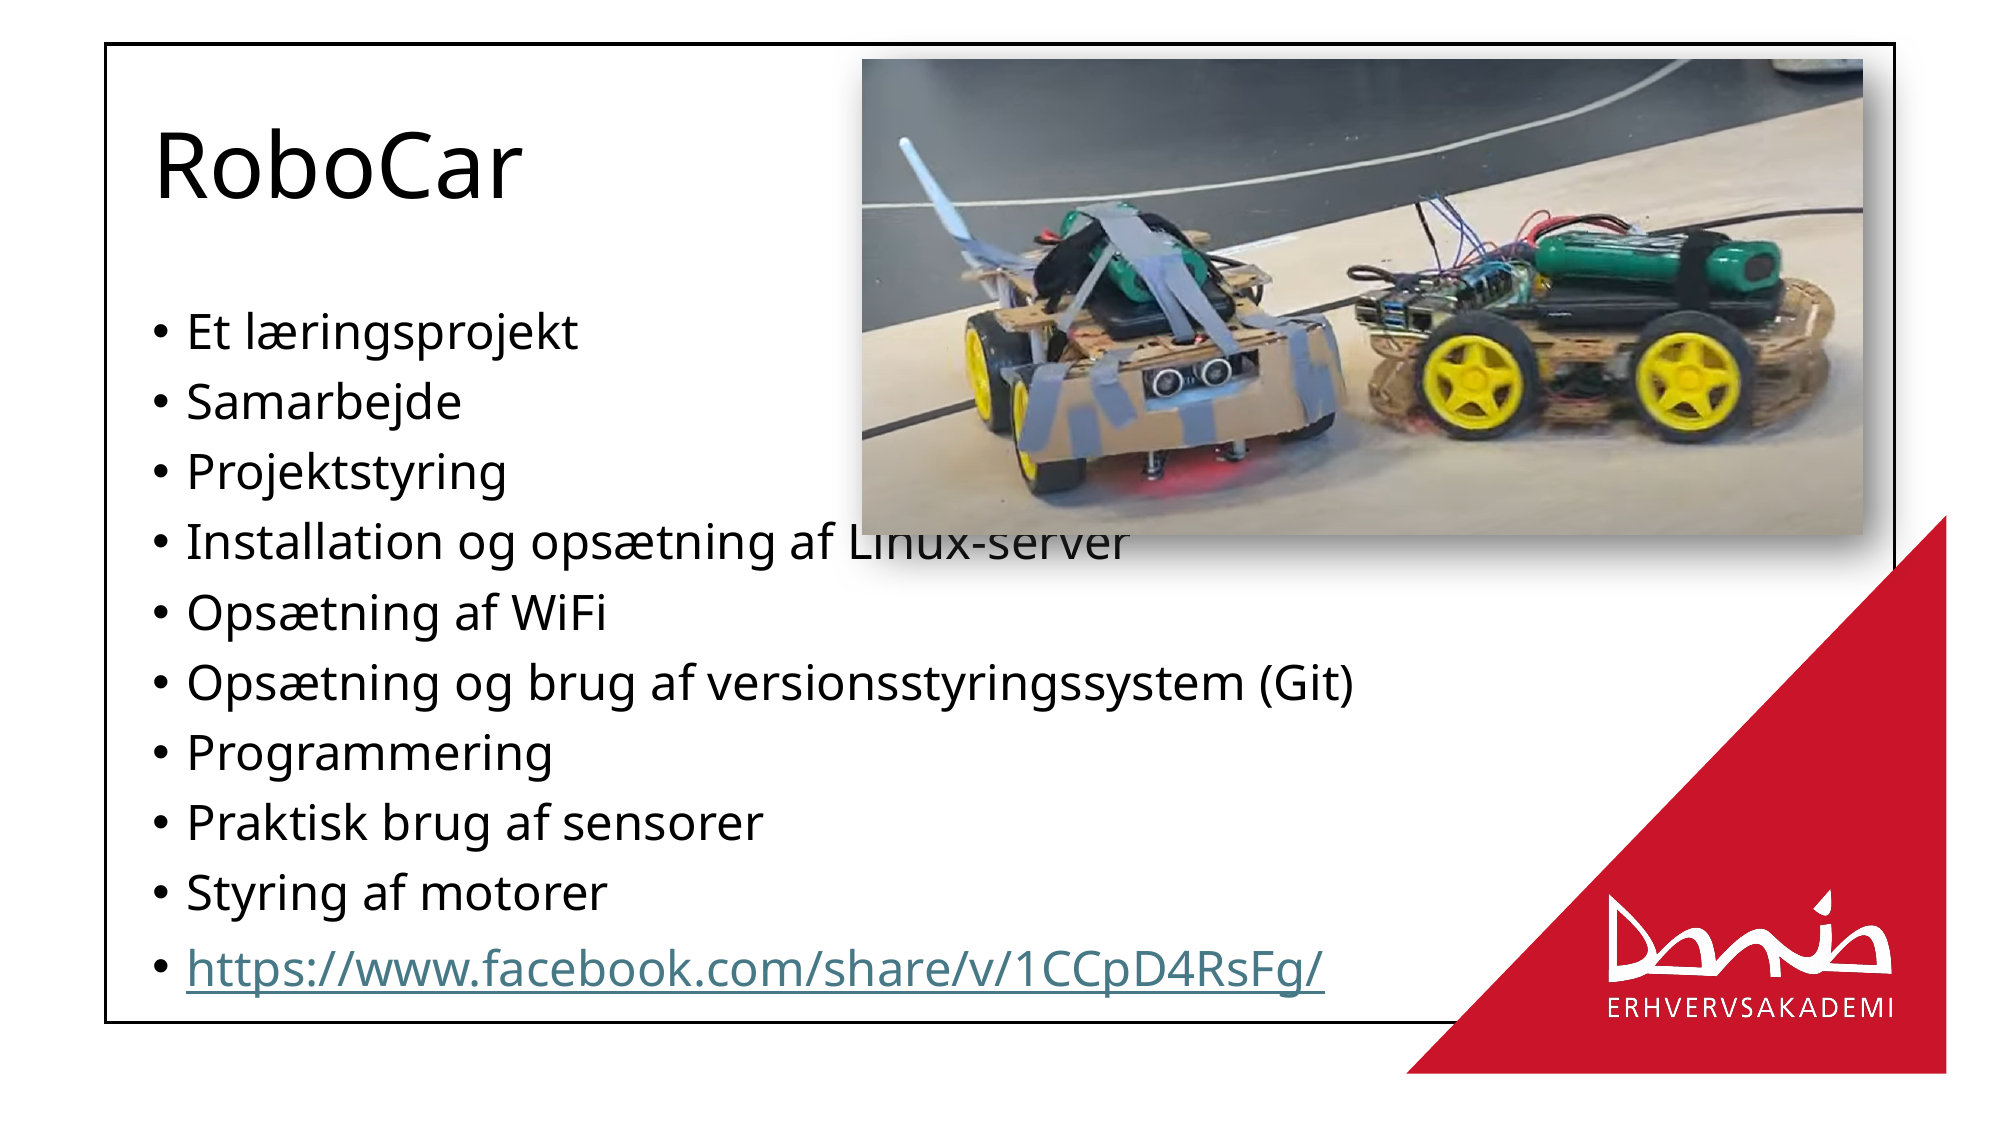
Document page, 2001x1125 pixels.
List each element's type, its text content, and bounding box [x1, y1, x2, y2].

picture [861, 59, 1863, 536]
title RoboCar [137, 59, 861, 278]
list Et læringsprojekt Samarbejde Projektstyring Installation og opsætning af Linux-server Opsætning af WiFi Opsætning og brug af versionsstyringssystem (Git) Programmering Praktisk brug af sensorer Styring af motorer https://www.facebook.com/share/v/1CCpD4RsFg/ [137, 299, 1863, 1014]
picture [1596, 876, 1901, 1032]
